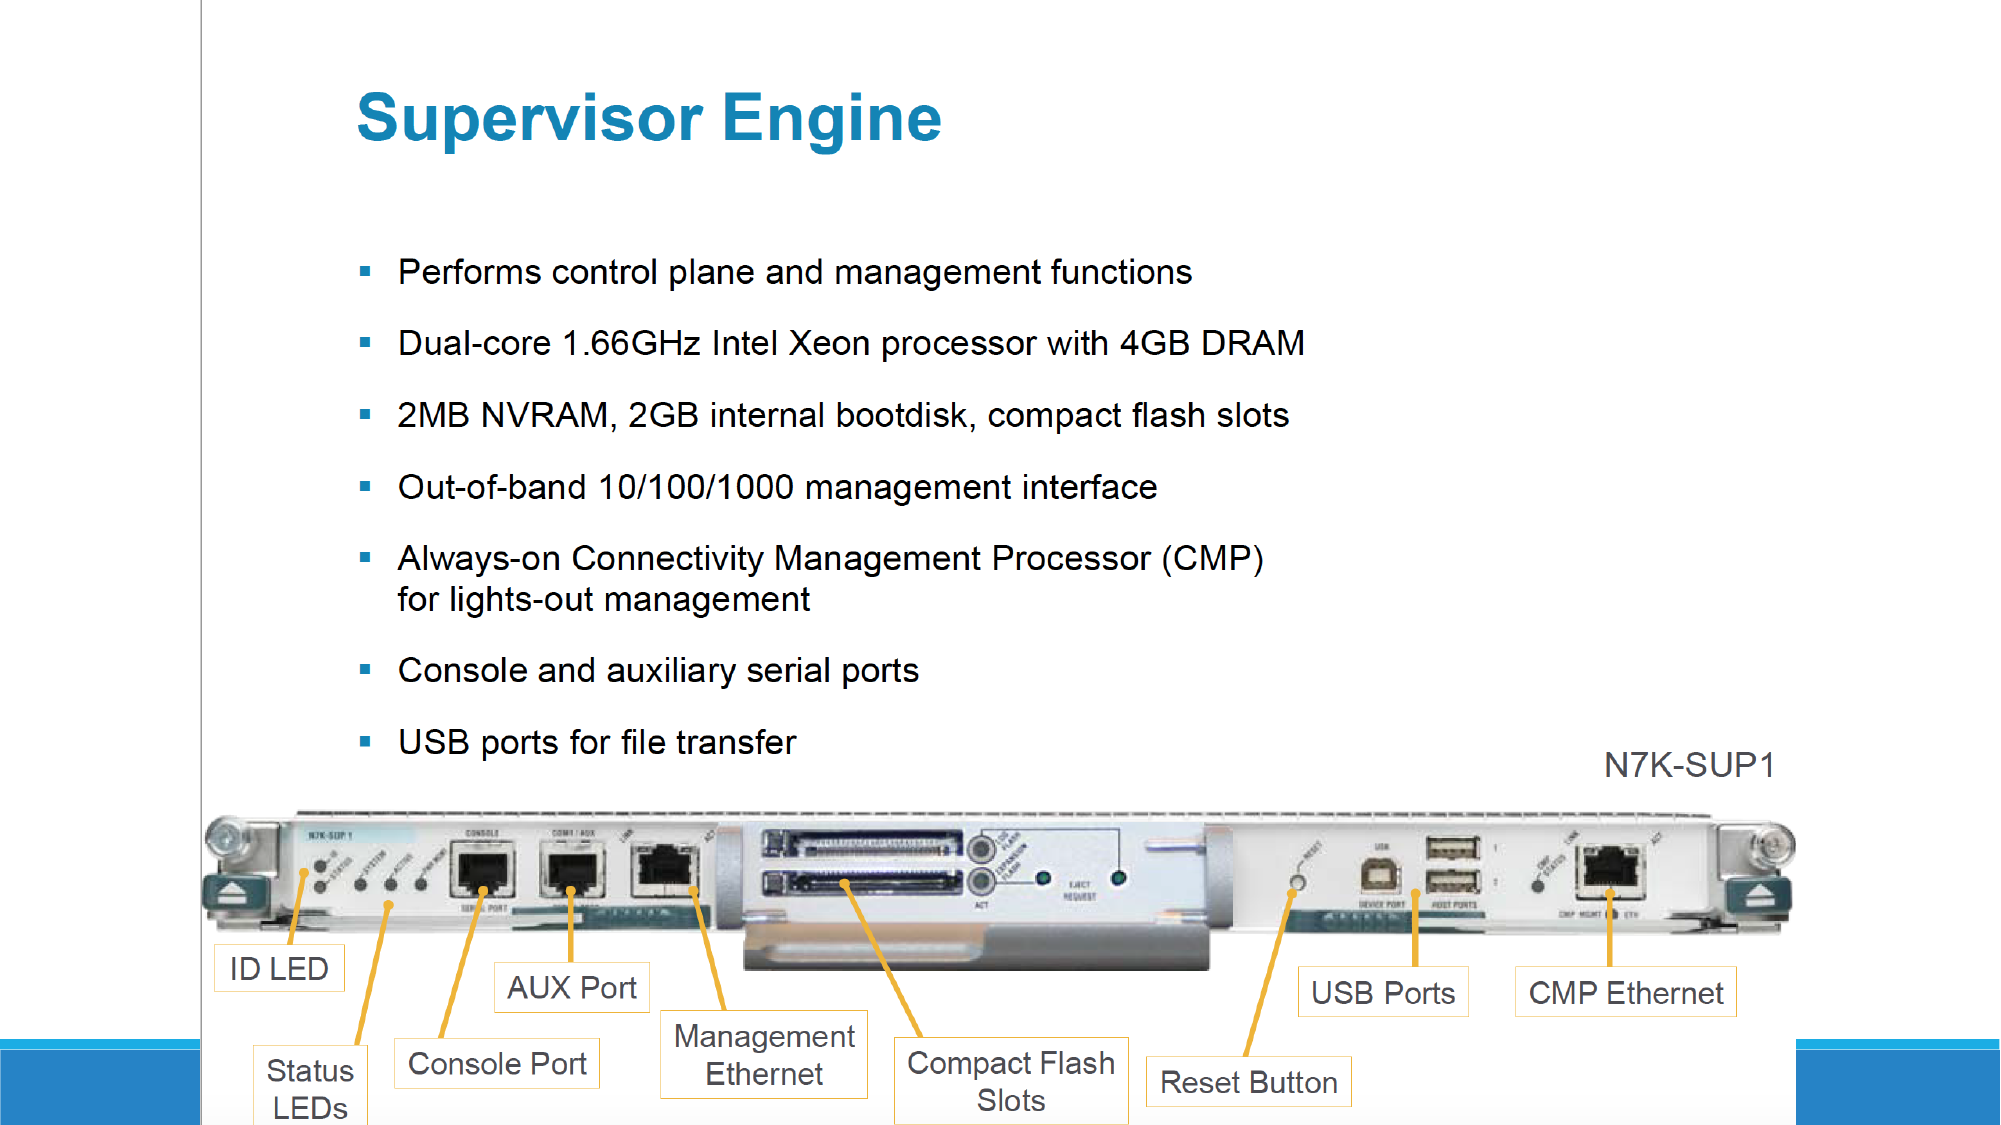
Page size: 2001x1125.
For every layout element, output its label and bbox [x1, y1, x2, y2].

picture [199, 0, 1797, 1125]
